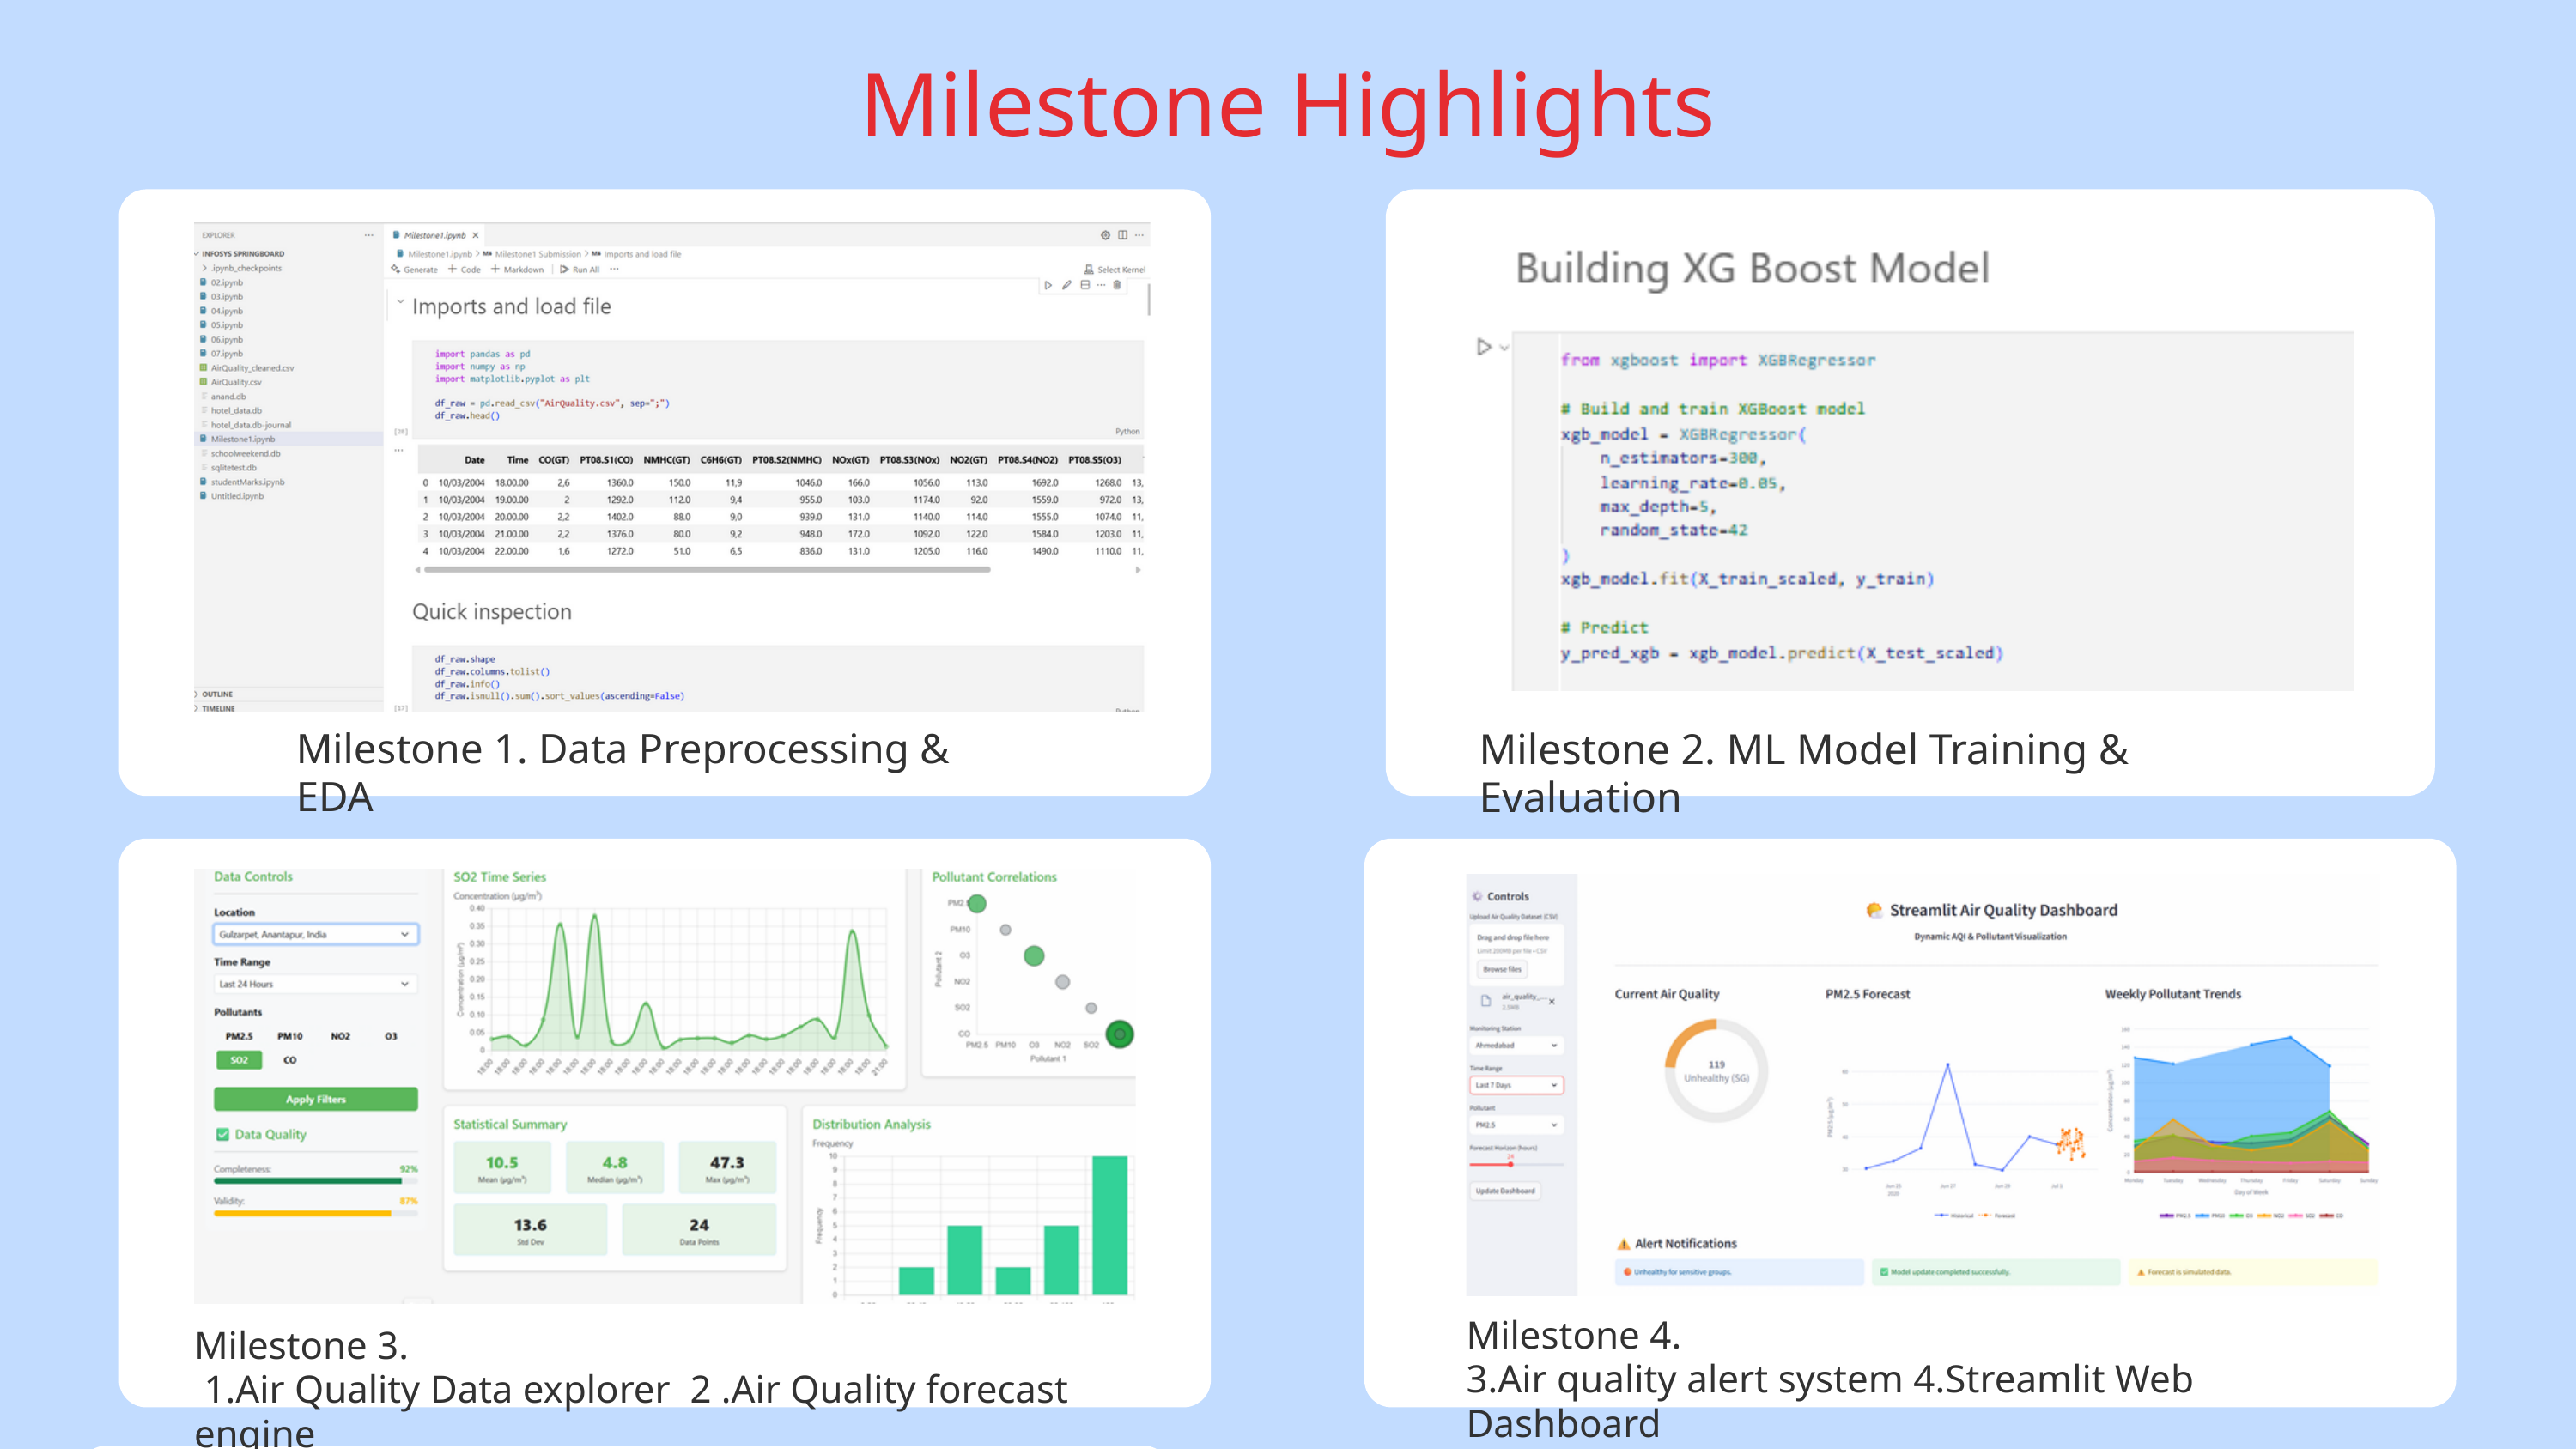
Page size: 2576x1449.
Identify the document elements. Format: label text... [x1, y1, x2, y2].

text_box Milestone 2. ML Model Training & Evaluation [1479, 804, 2342, 822]
text_box Milestone 1. Data Preprocessing & EDA [295, 804, 1034, 820]
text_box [78, 1445, 1171, 1449]
text_box Milestone 4. 3.Air quality alert system 4.Streamlit Web Dashboard [1466, 1416, 2354, 1446]
text_box Milestone Highlights [842, 31, 1734, 155]
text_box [1385, 189, 2435, 797]
text_box Milestone 3. 1.Air Quality Data explorer 2 .Air Quality forecast engine [194, 1416, 1132, 1444]
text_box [1364, 838, 2457, 1408]
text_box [118, 838, 1212, 1408]
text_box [118, 189, 1212, 797]
